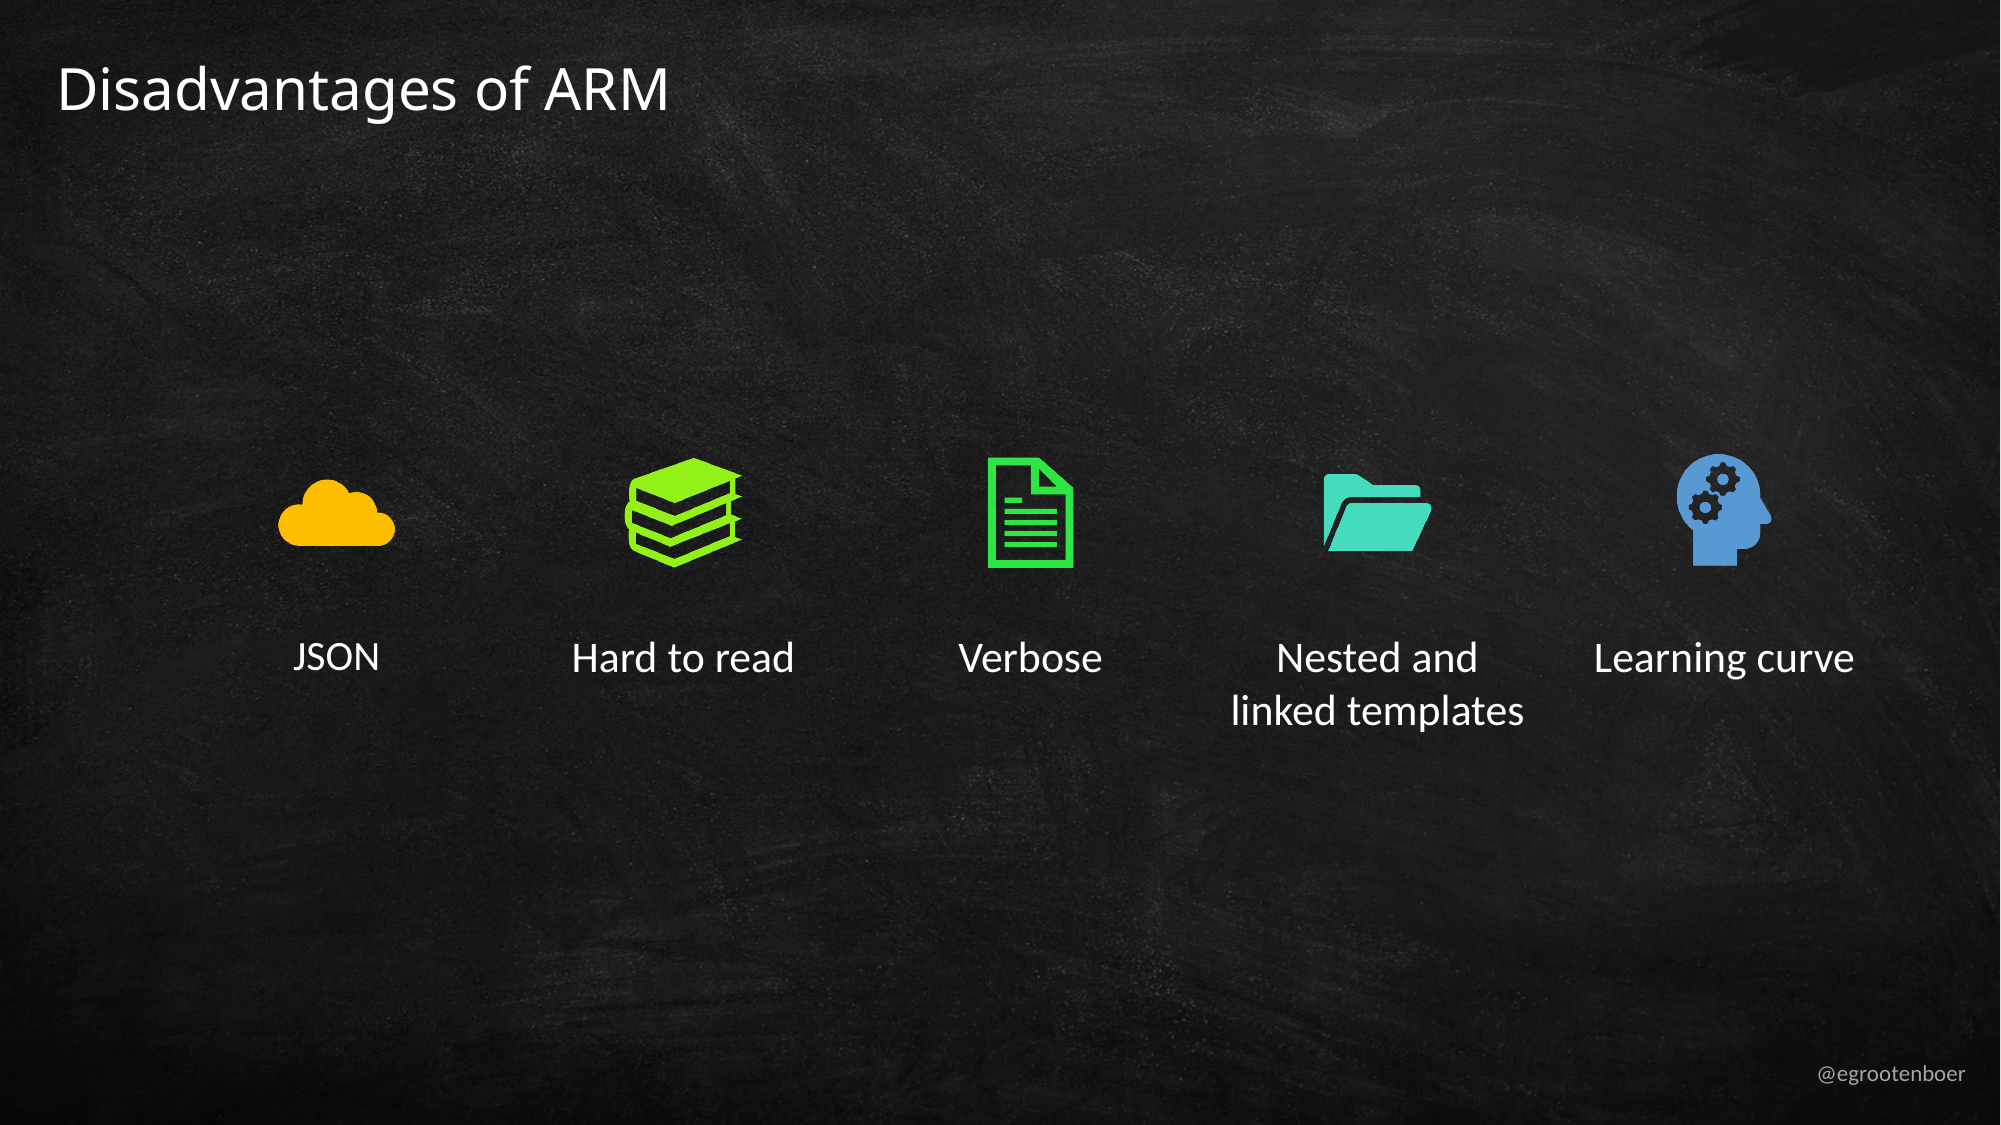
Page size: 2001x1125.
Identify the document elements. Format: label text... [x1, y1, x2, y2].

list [61, 180, 2000, 1014]
picture [0, 0, 2001, 1125]
title Disadvantages of ARM [41, 12, 1981, 172]
